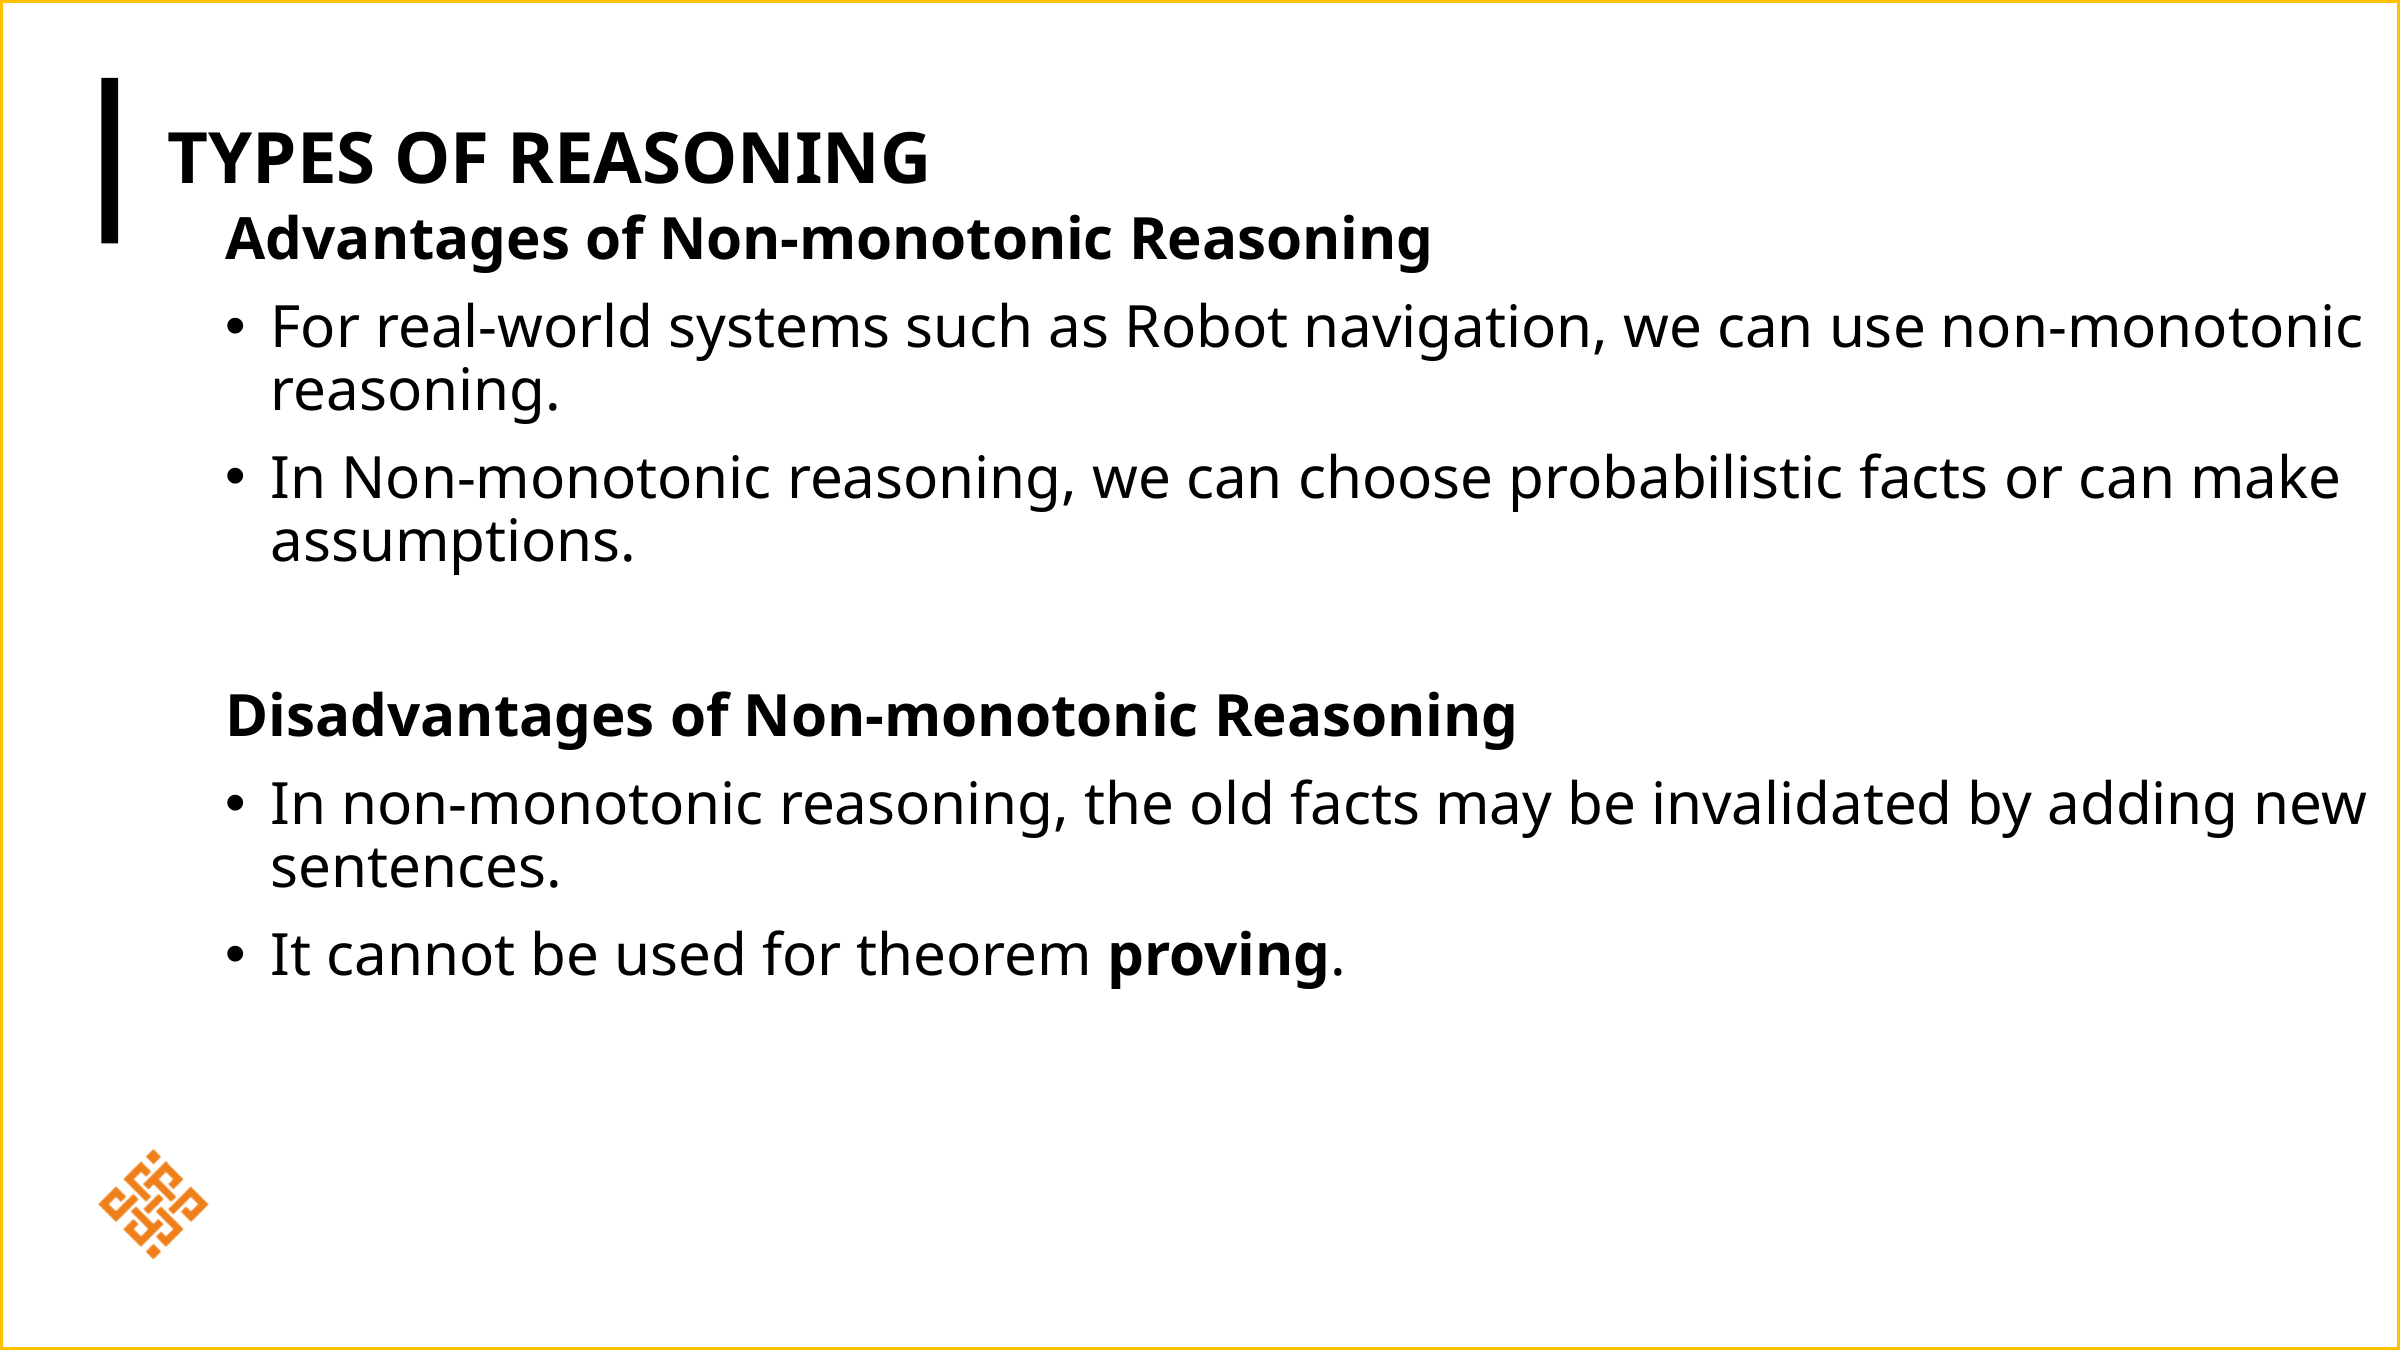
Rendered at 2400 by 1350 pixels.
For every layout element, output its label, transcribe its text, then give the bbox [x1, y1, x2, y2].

picture [75, 1058, 235, 1350]
title Types of Reasoning [150, 113, 1746, 200]
list Advantages of Non-monotonic Reasoning For real-world systems such as Robot navigation, we can use non-monotonic reasoning. In Non-monotonic reasoning, we can choose probabilistic facts or can make assumptions. Disadvantages of Non-monotonic Reasoning In non-monotonic reasoning, the old facts may be invalidated by adding new sentences. It cannot be used for theorem proving. [207, 200, 2400, 1221]
